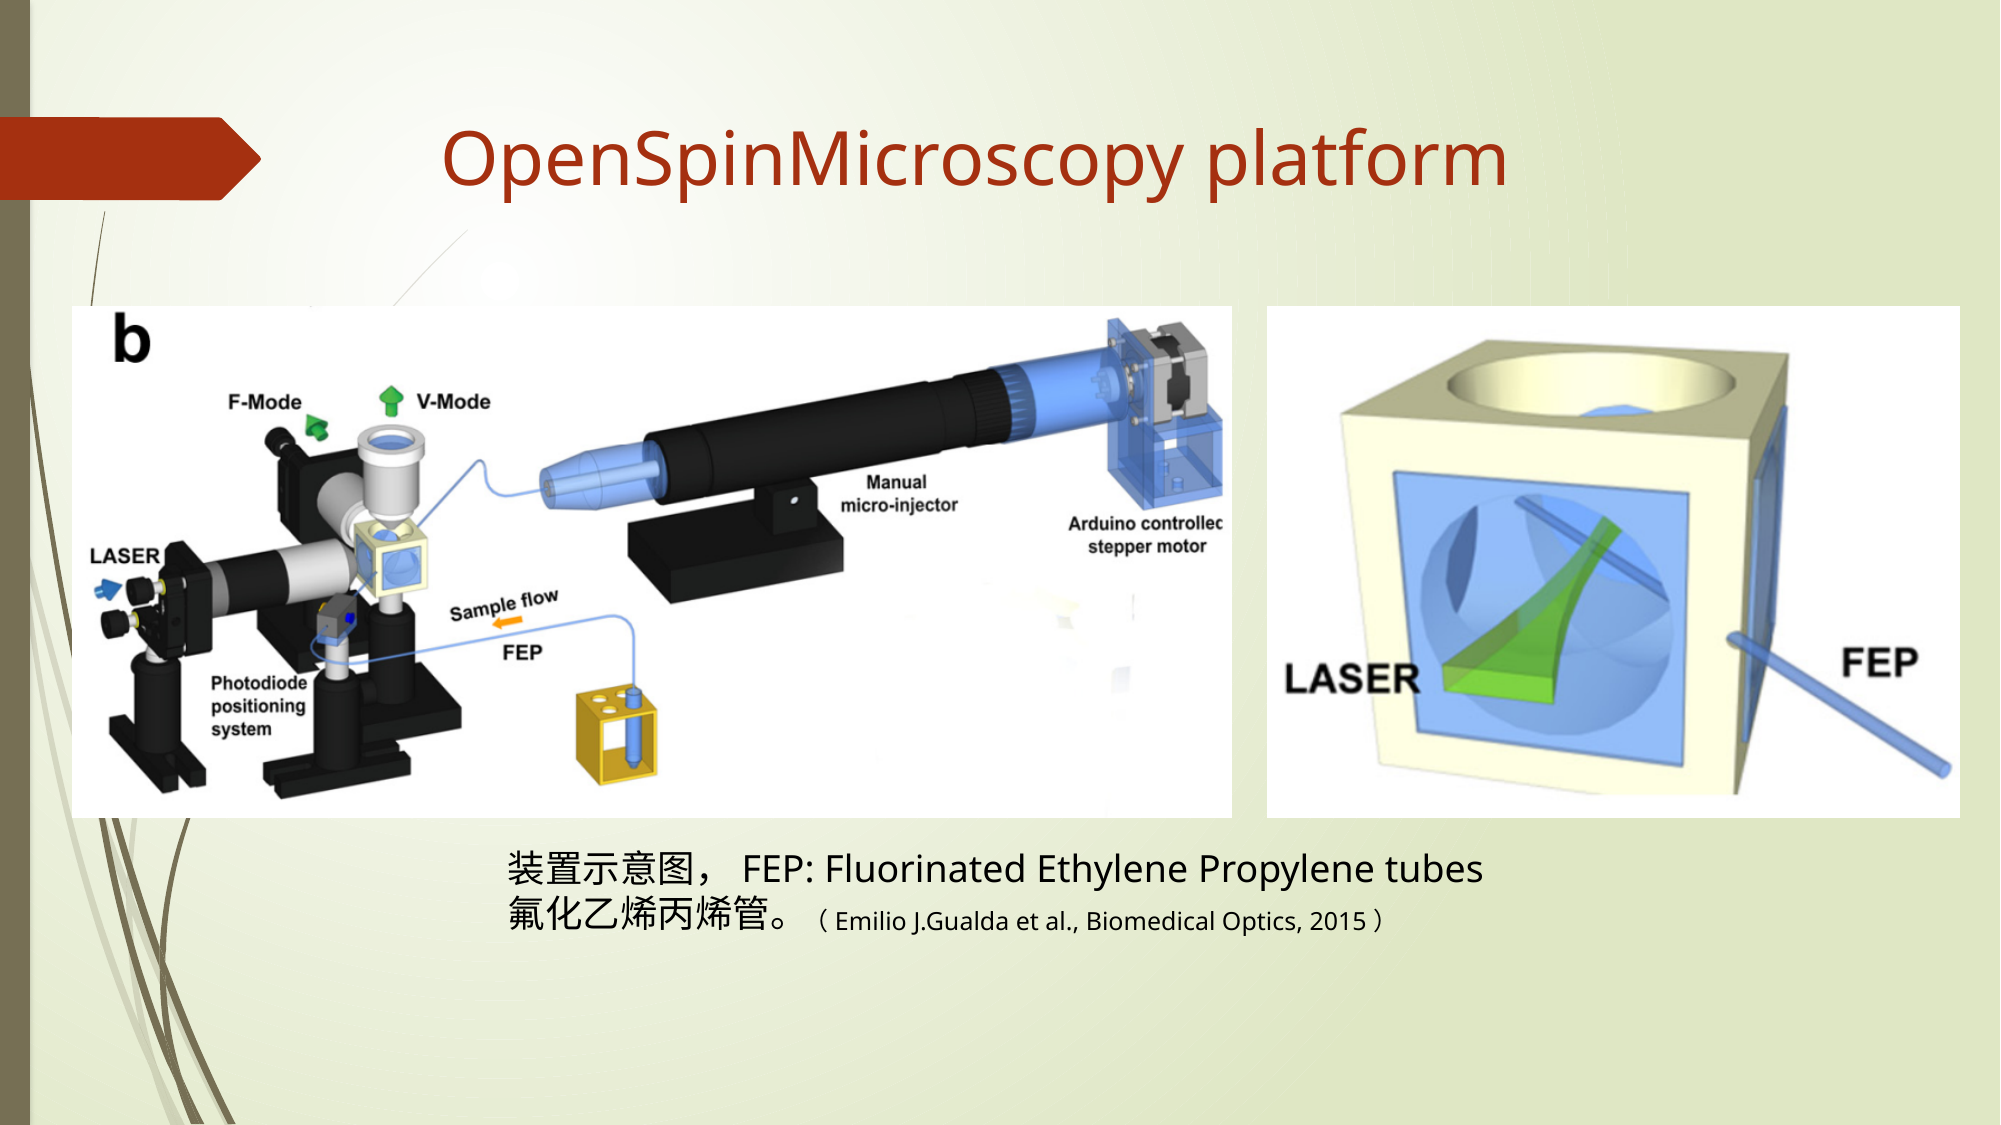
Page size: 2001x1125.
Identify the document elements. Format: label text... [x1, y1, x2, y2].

text_box （Emilio J.Gualda et al., Biomedical Optics, 2015） [789, 898, 1414, 943]
text_box 装置示意图，FEP: Fluorinated Ethylene Propylene tubes 氟化乙烯丙烯管。 [492, 837, 1507, 943]
picture [1266, 306, 1961, 819]
picture [71, 306, 1232, 819]
title OpenSpinMicroscopy platform [425, 102, 1888, 227]
